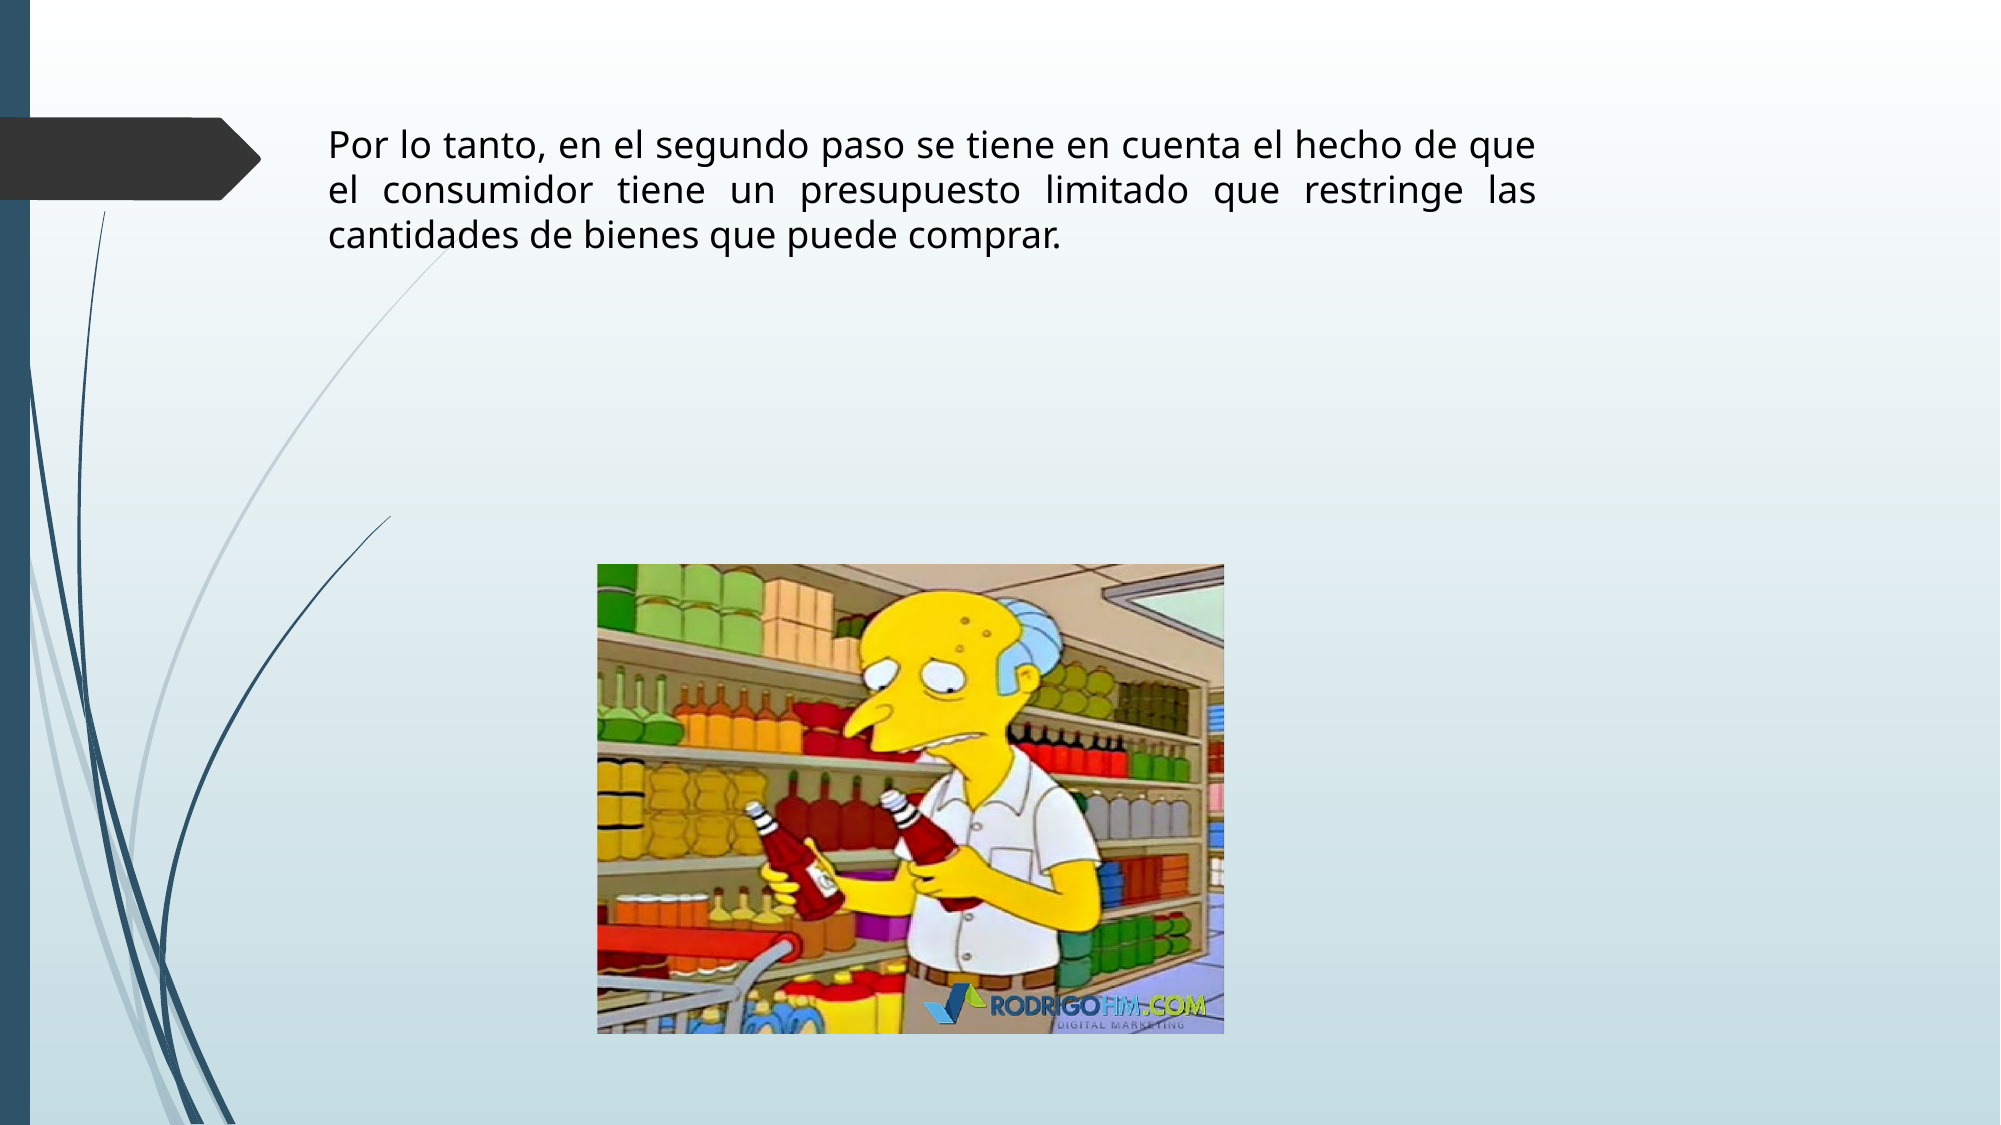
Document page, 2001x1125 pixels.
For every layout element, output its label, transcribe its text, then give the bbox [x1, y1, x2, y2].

list Por lo tanto, en el segundo paso se tiene en cuenta el hecho de que el consumidor tiene un presupuesto limitado que restringe las cantidades de bienes que puede comprar. [312, 113, 1553, 1034]
picture [597, 564, 1225, 1034]
